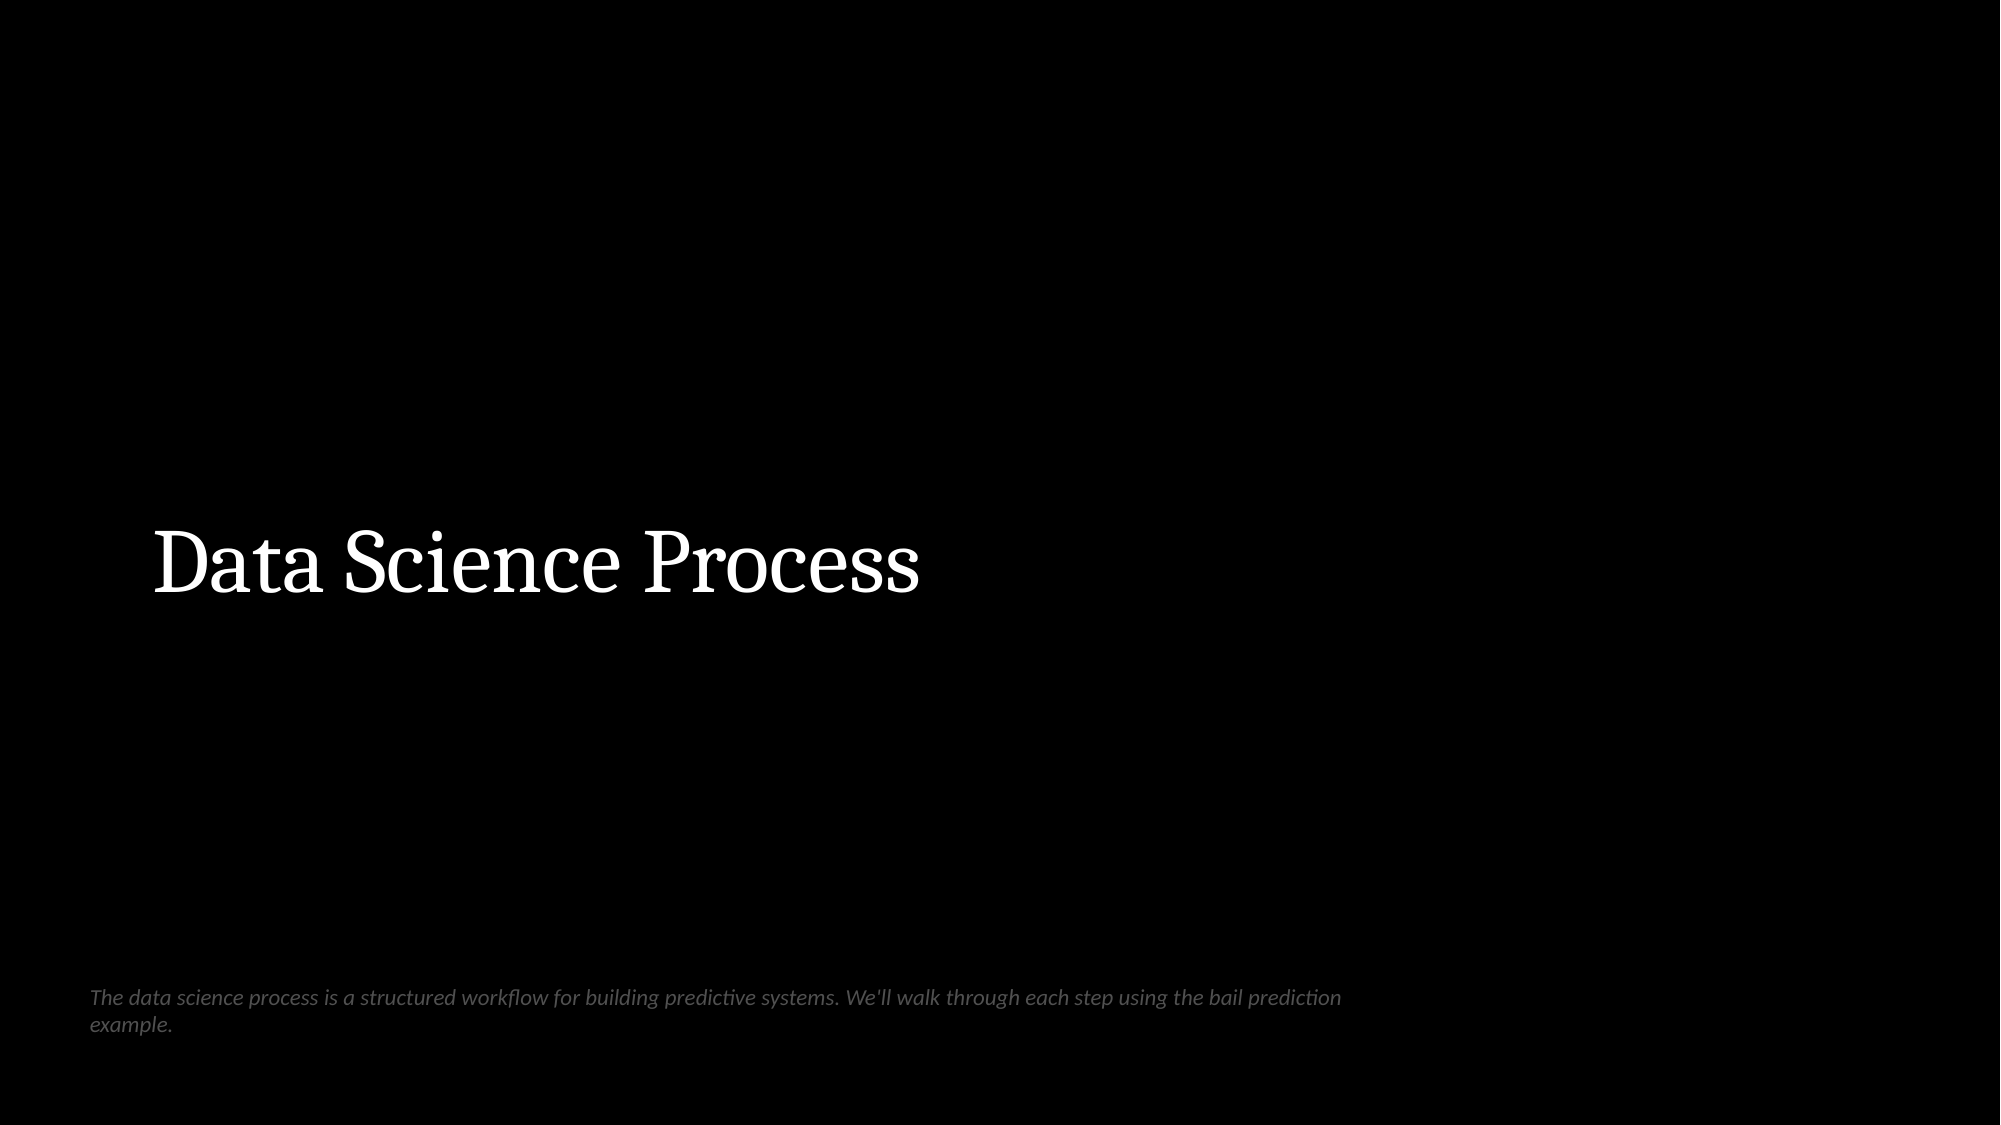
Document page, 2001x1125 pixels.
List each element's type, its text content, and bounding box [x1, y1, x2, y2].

text_box The data science process is a structured workflow for building predictive systems. We'll walk through each step using the bail prediction example. [74, 974, 1425, 1045]
title Data Science Process [137, 453, 1863, 672]
